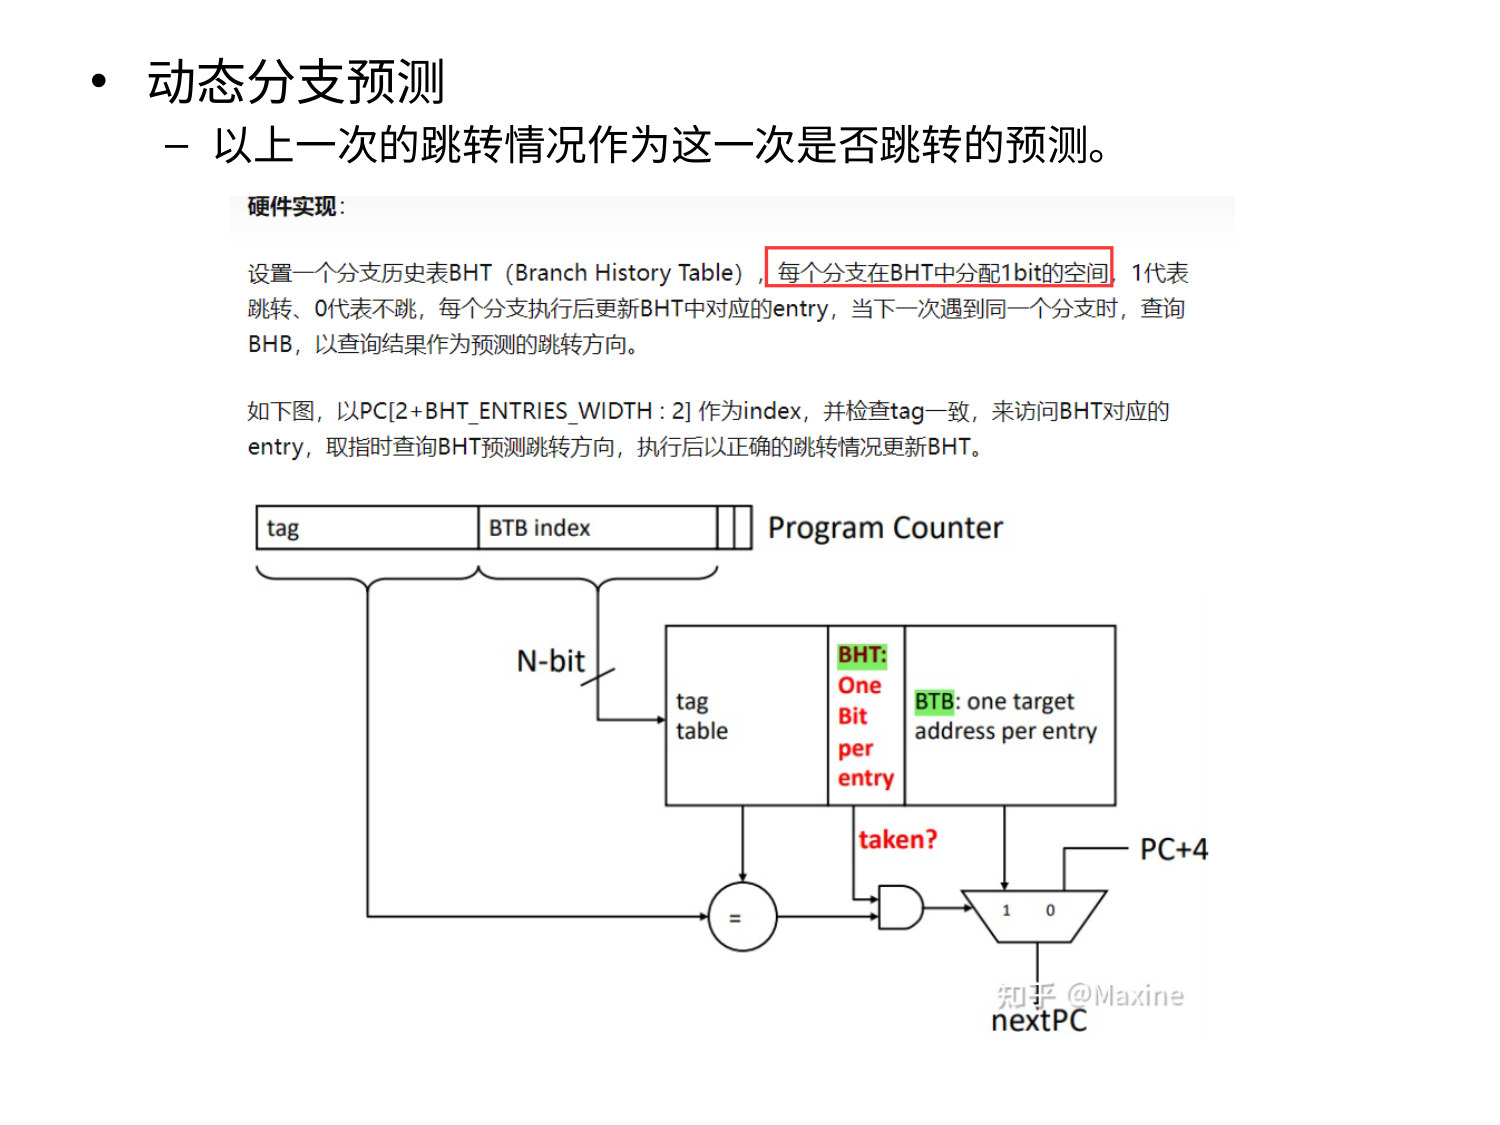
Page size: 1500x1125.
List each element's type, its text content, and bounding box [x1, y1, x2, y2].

list 动态分支预测 以上一次的跳转情况作为这一次是否跳转的预测。 [75, 42, 1425, 786]
picture [229, 195, 1235, 1052]
